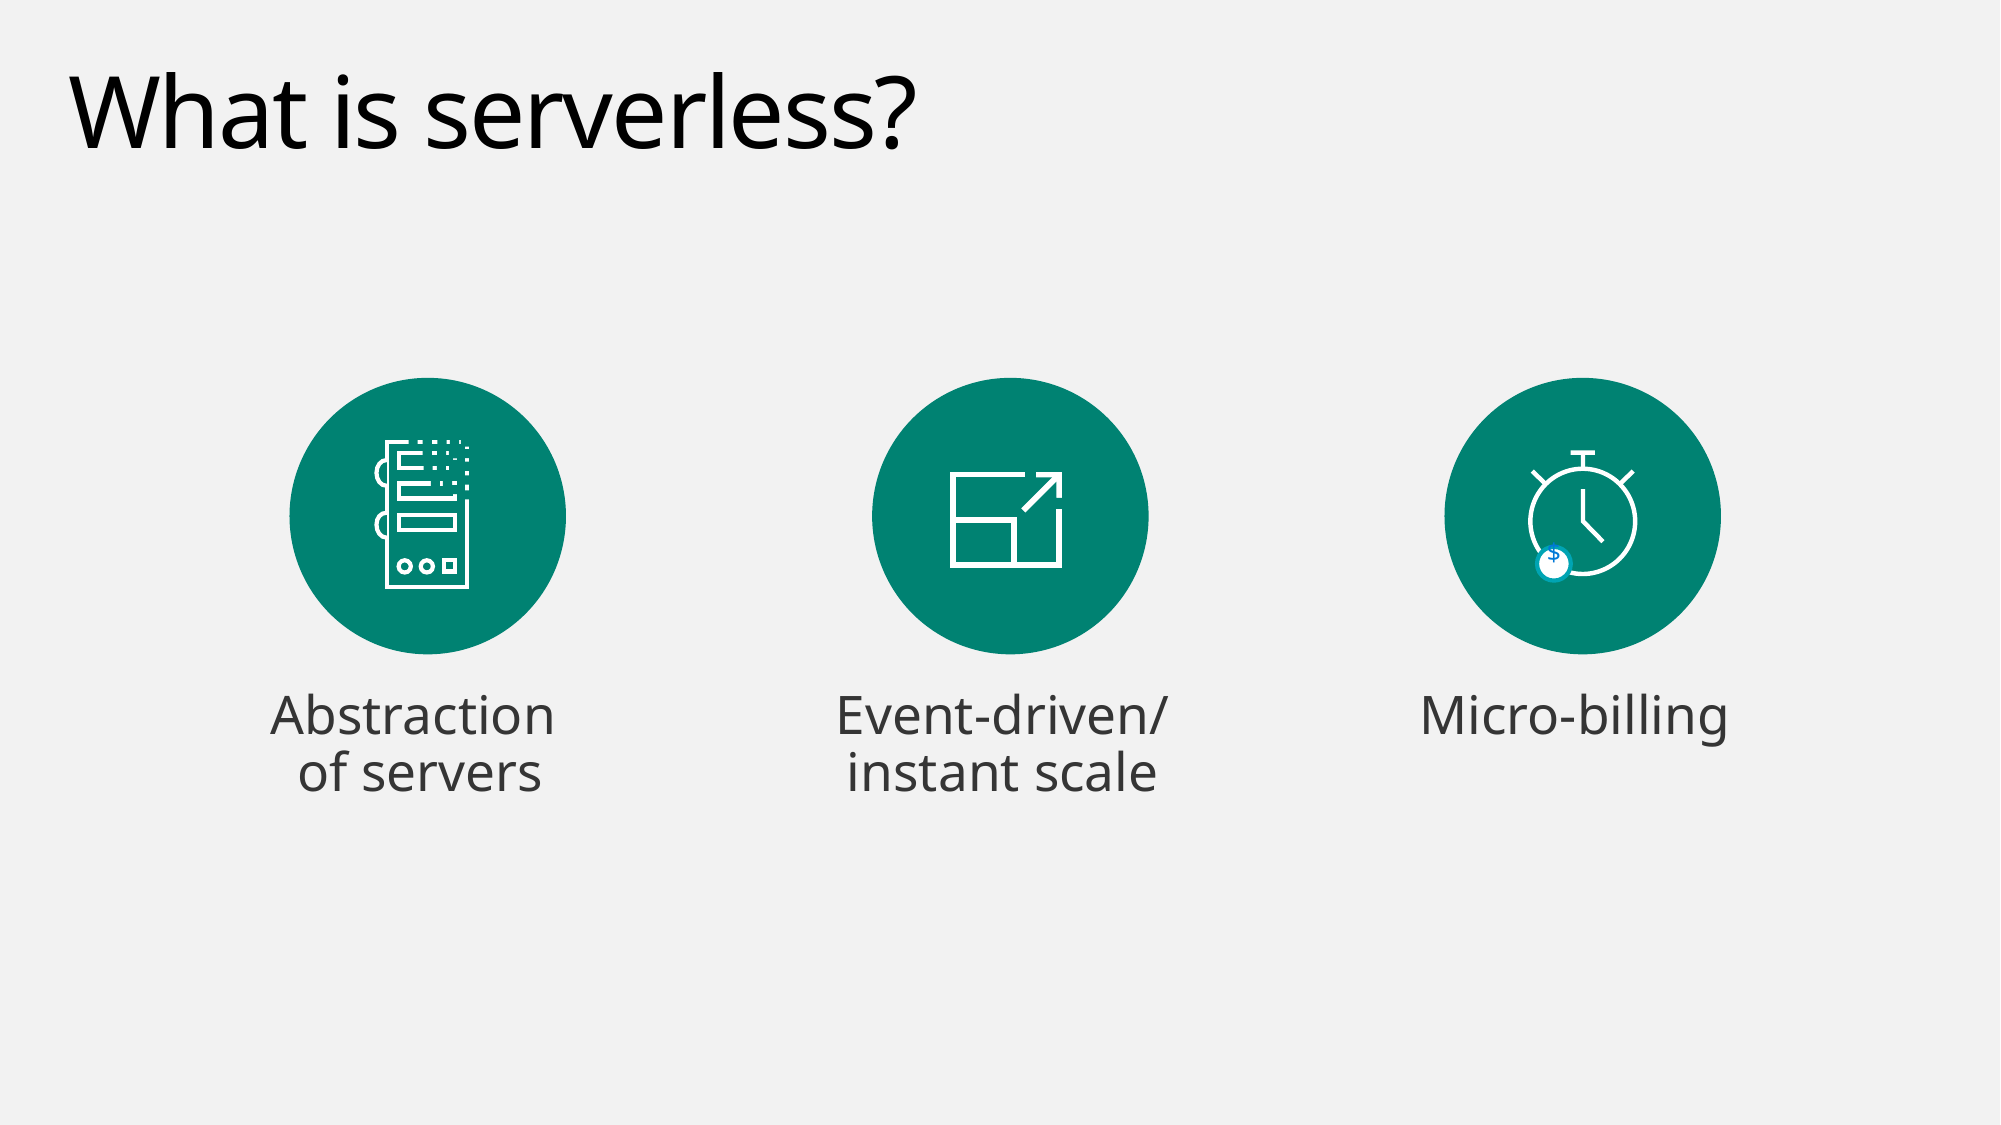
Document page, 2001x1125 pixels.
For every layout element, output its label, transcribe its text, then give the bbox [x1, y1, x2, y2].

text_box Abstraction of servers [216, 664, 640, 828]
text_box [871, 377, 1149, 655]
text_box Micro-billing [1381, 664, 1784, 770]
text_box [1444, 377, 1722, 655]
title What is serverless? [44, 47, 1957, 196]
text_box Event-driven/ instant scale [791, 664, 1229, 828]
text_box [289, 377, 567, 655]
